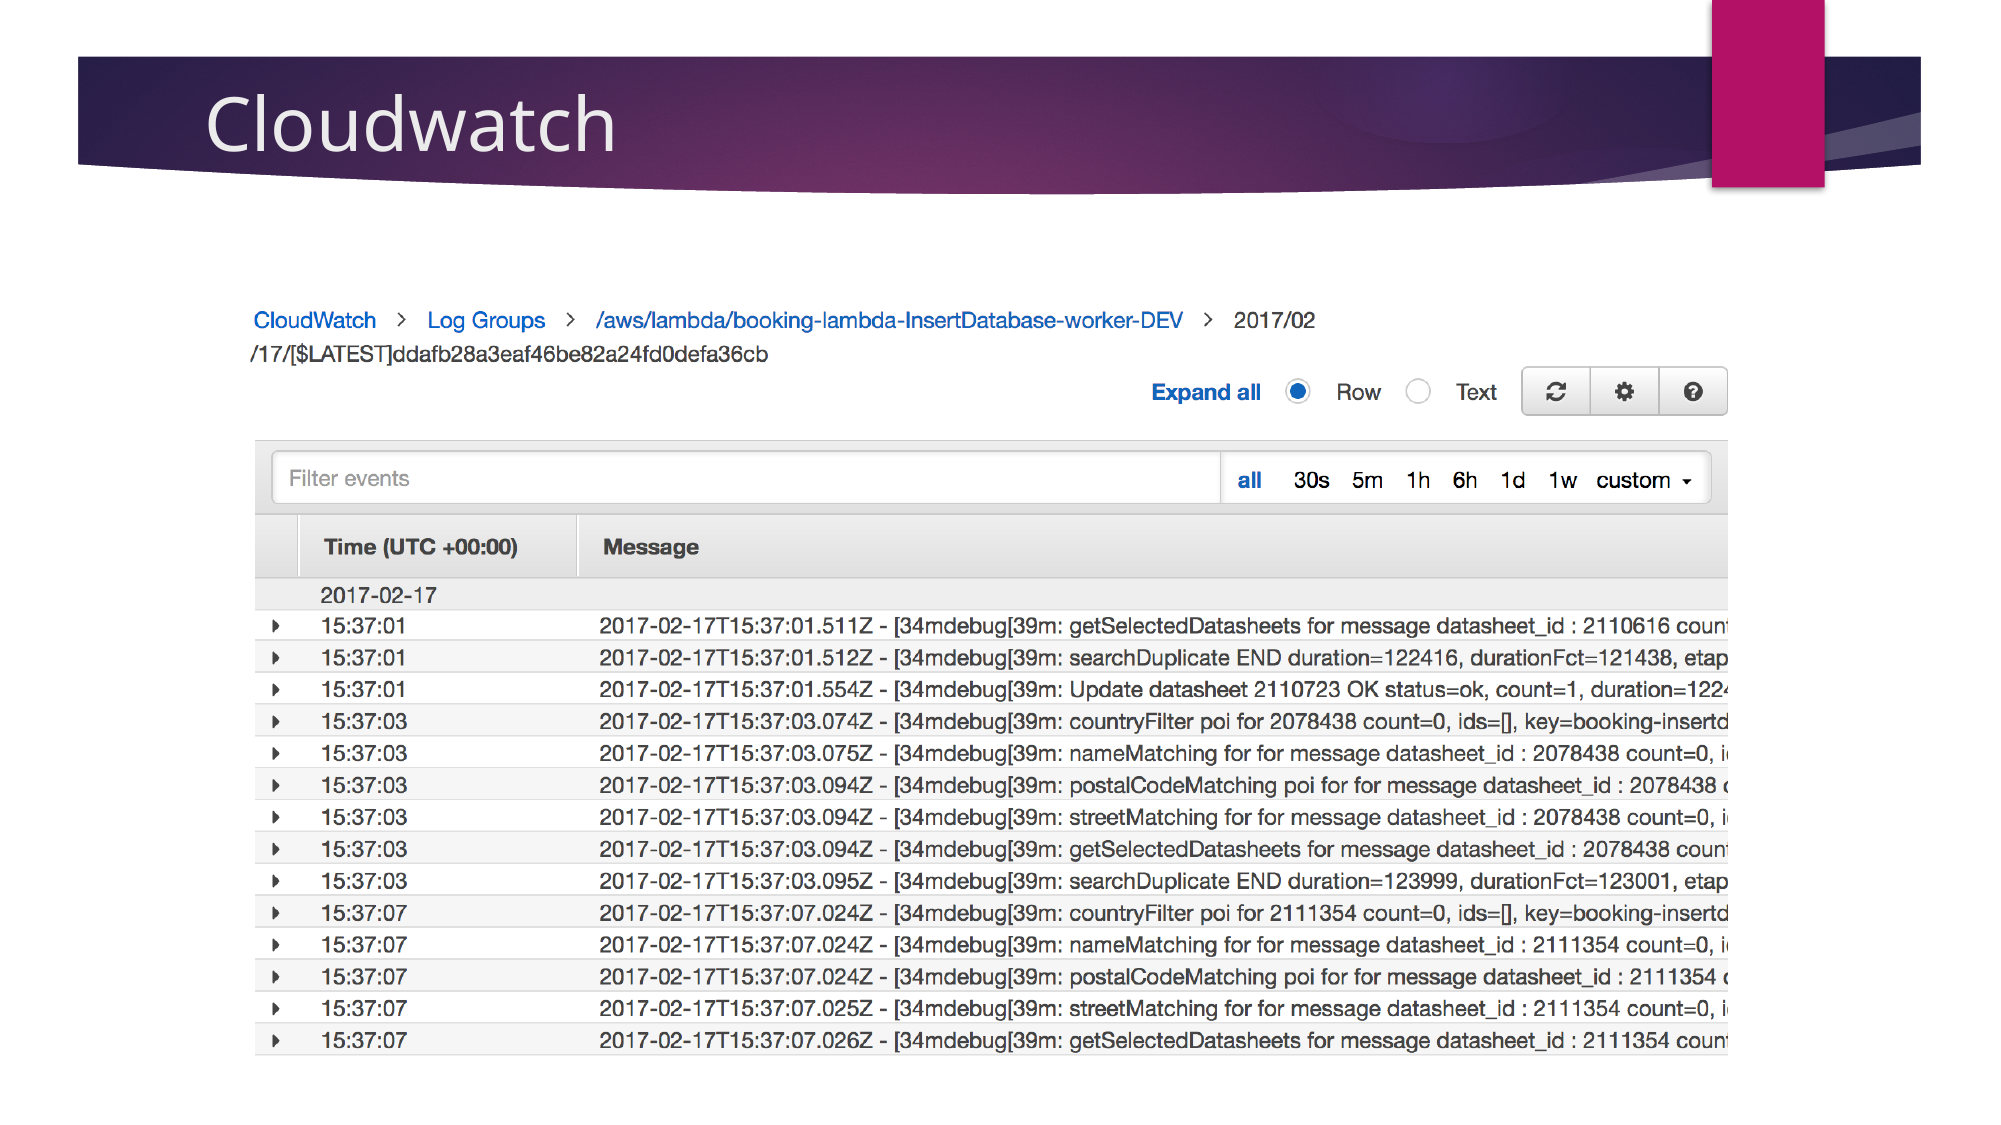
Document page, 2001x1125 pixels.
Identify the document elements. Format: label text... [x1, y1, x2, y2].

picture [239, 299, 1740, 1064]
title Cloudwatch [189, 63, 1627, 180]
